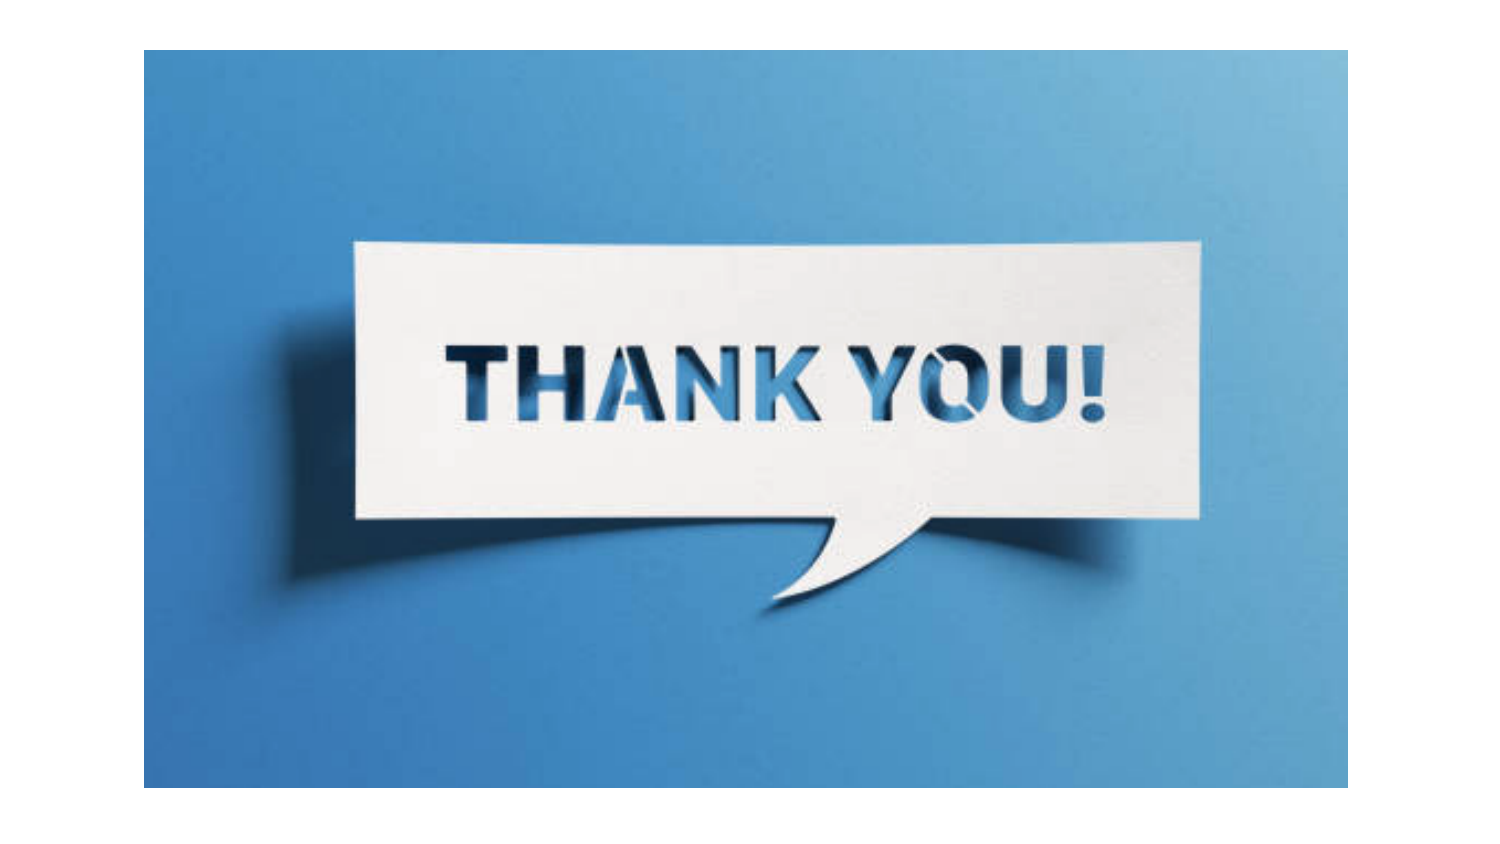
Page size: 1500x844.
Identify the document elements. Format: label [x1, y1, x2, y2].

picture [144, 50, 1348, 789]
